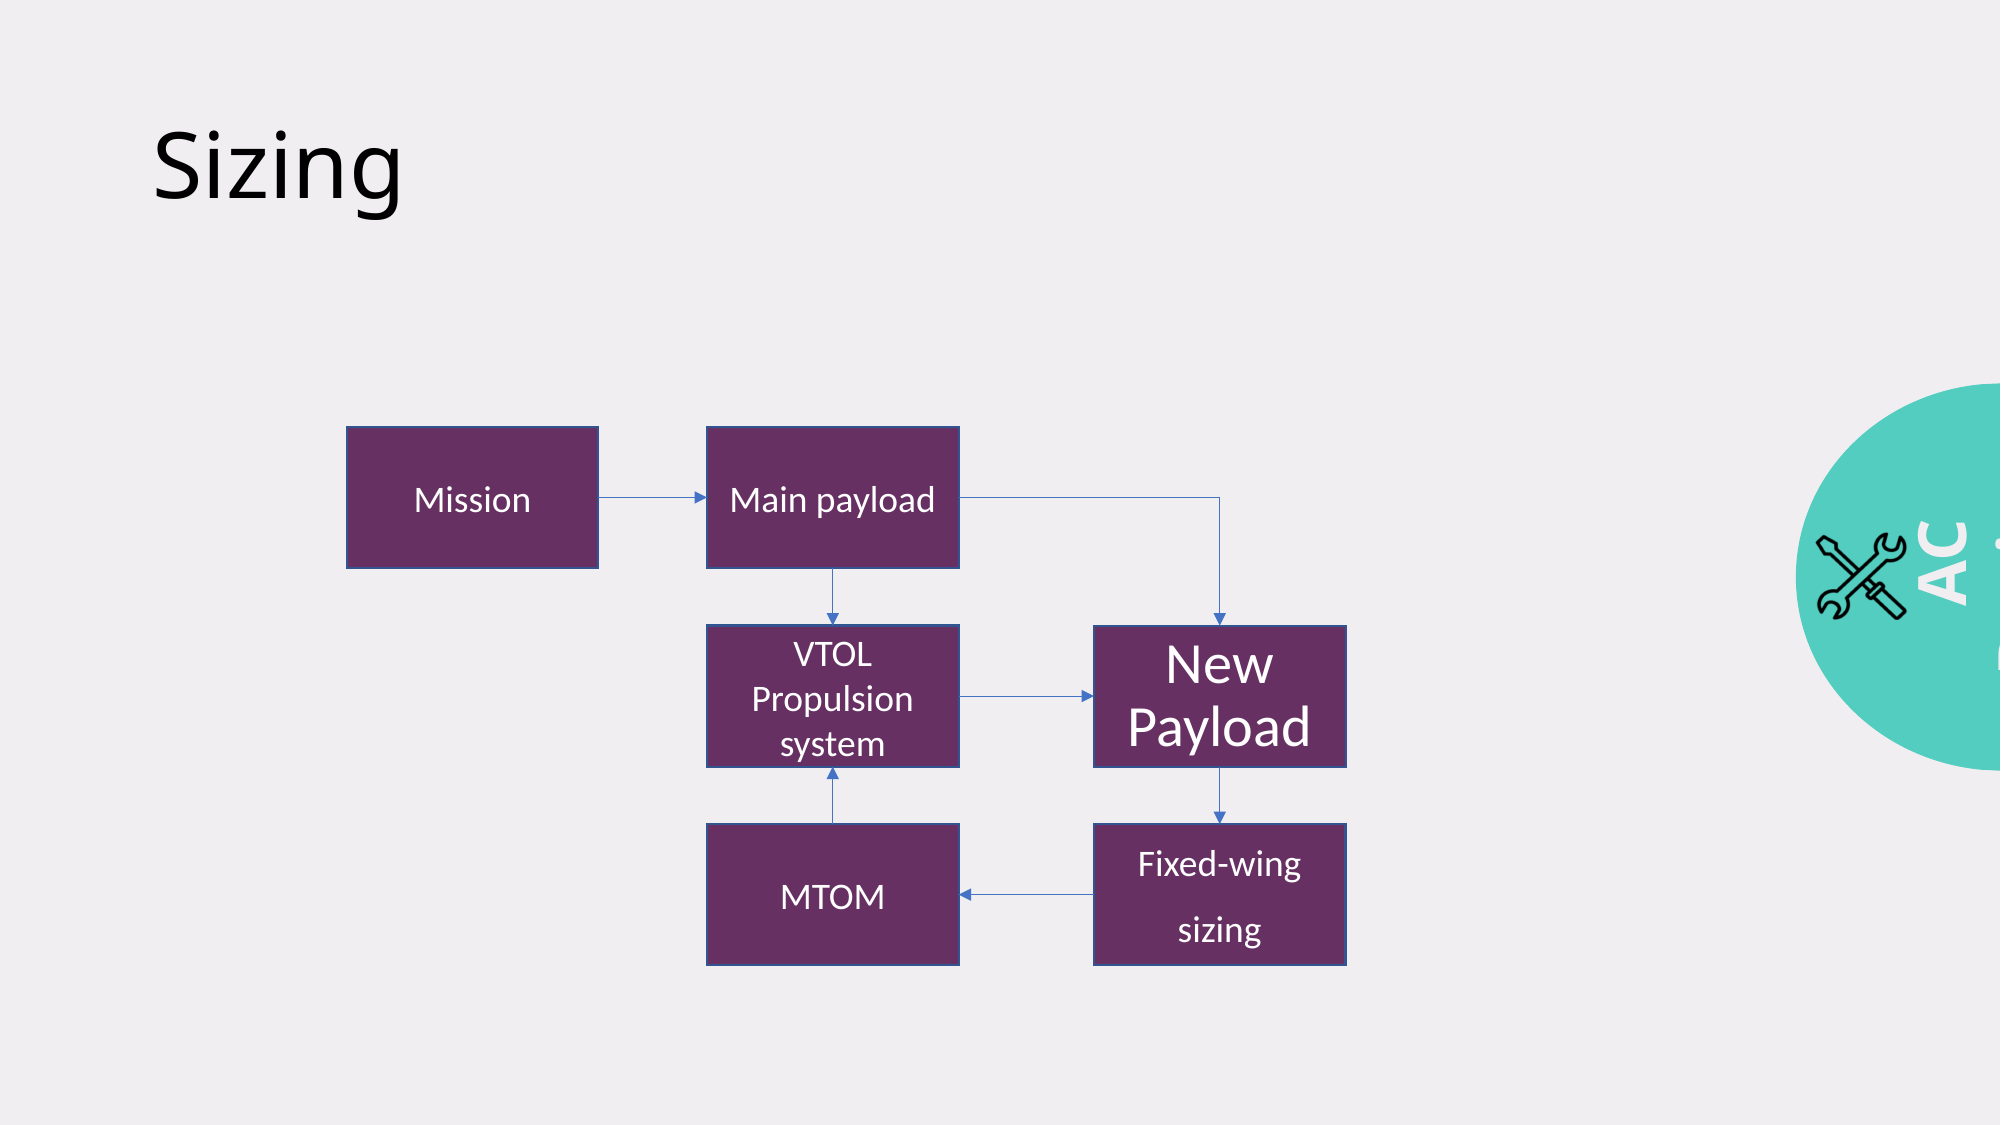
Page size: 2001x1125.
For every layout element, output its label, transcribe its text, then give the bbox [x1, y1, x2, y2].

picture [1815, 529, 1907, 623]
text_box AC Design [1892, 399, 2000, 726]
text_box Fixed-wing sizing [1093, 823, 1347, 966]
title Sizing [137, 59, 1863, 278]
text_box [958, 497, 1220, 626]
text_box Main payload [706, 426, 960, 569]
text_box Mission [346, 426, 599, 569]
text_box [1917, 382, 2000, 399]
text_box [1794, 411, 2000, 772]
text_box VTOL Propulsion system [706, 624, 960, 768]
text_box MTOM [706, 823, 960, 966]
list New Payload [1093, 625, 1347, 768]
